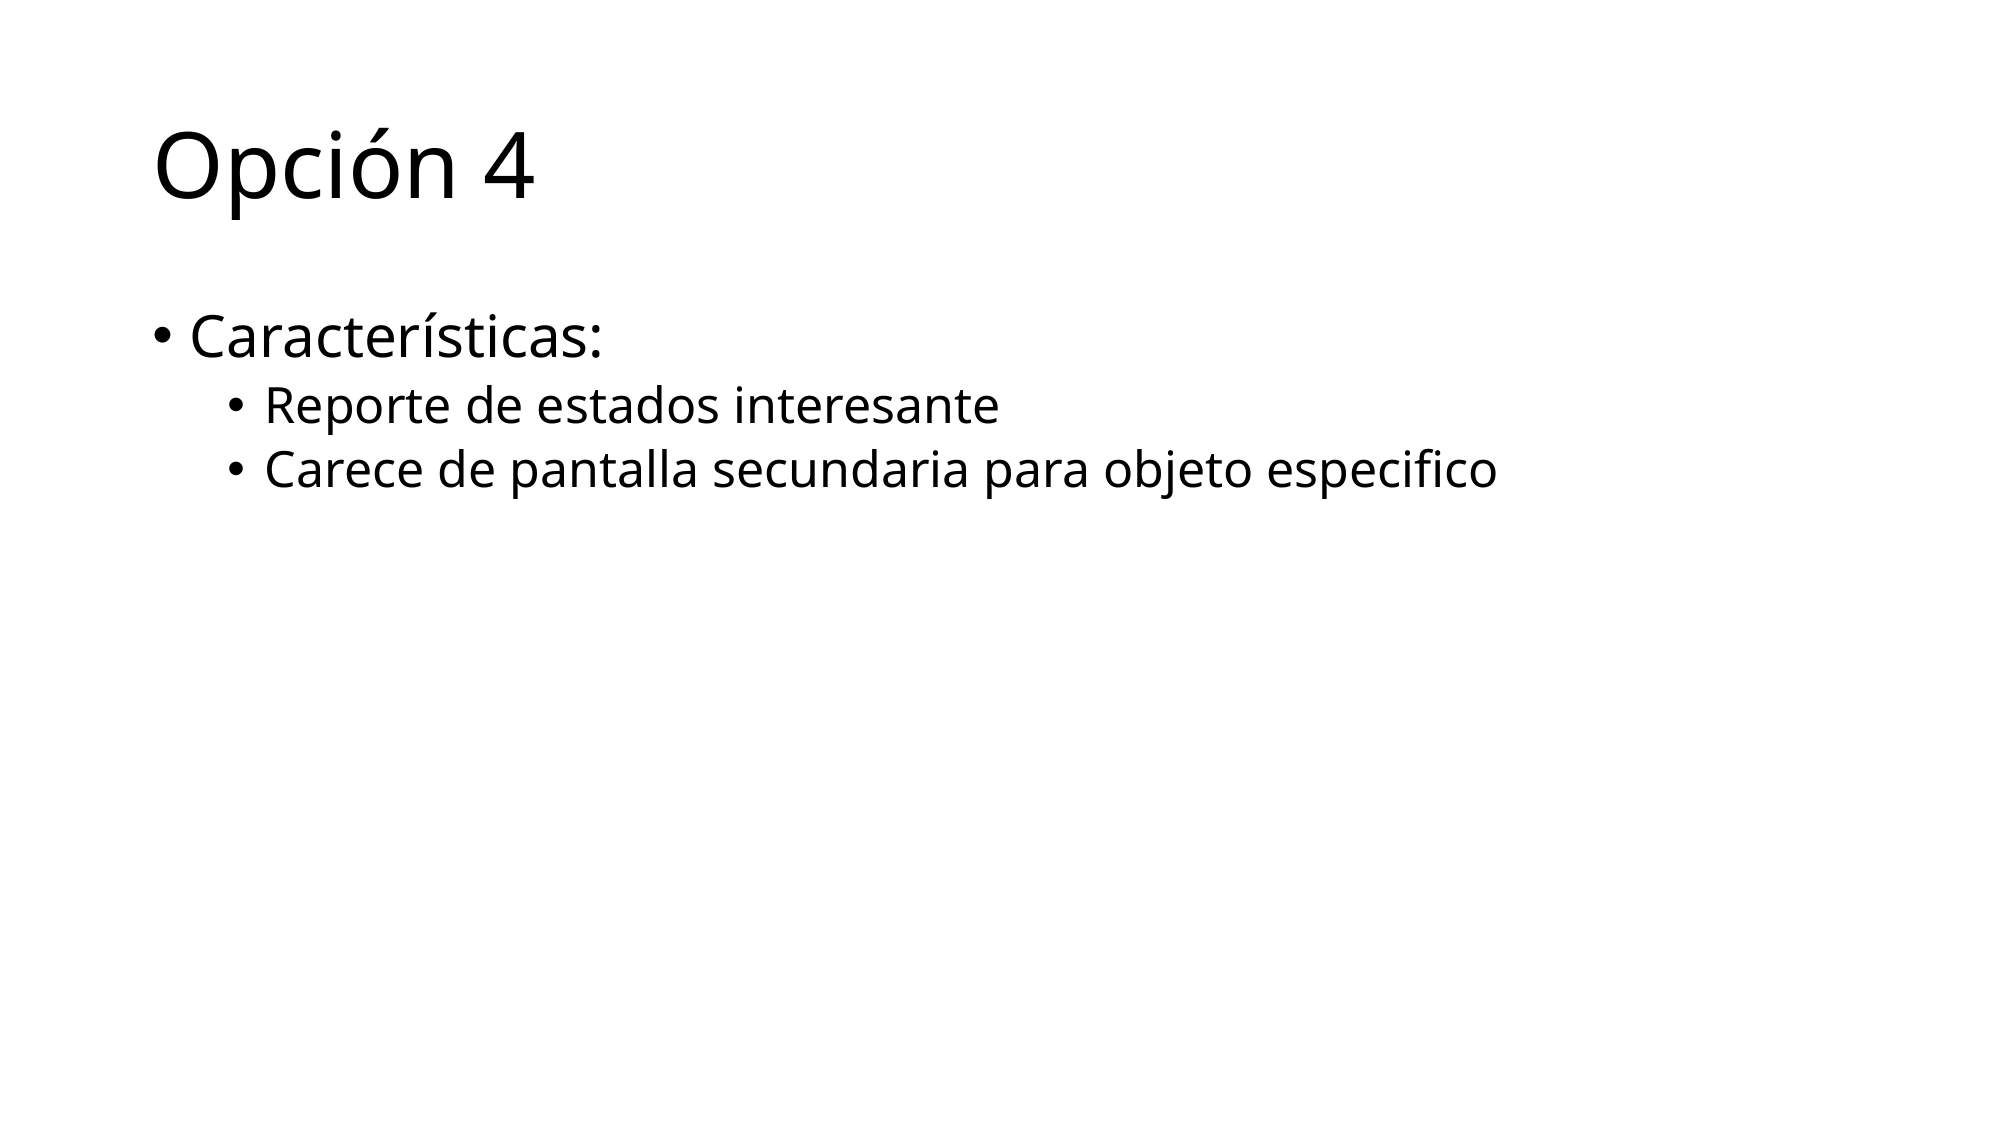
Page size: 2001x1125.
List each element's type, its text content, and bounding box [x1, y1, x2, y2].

title Opción 4 [137, 59, 1863, 278]
list Características: Reporte de estados interesante Carece de pantalla secundaria para objeto especifico [137, 299, 1863, 1014]
